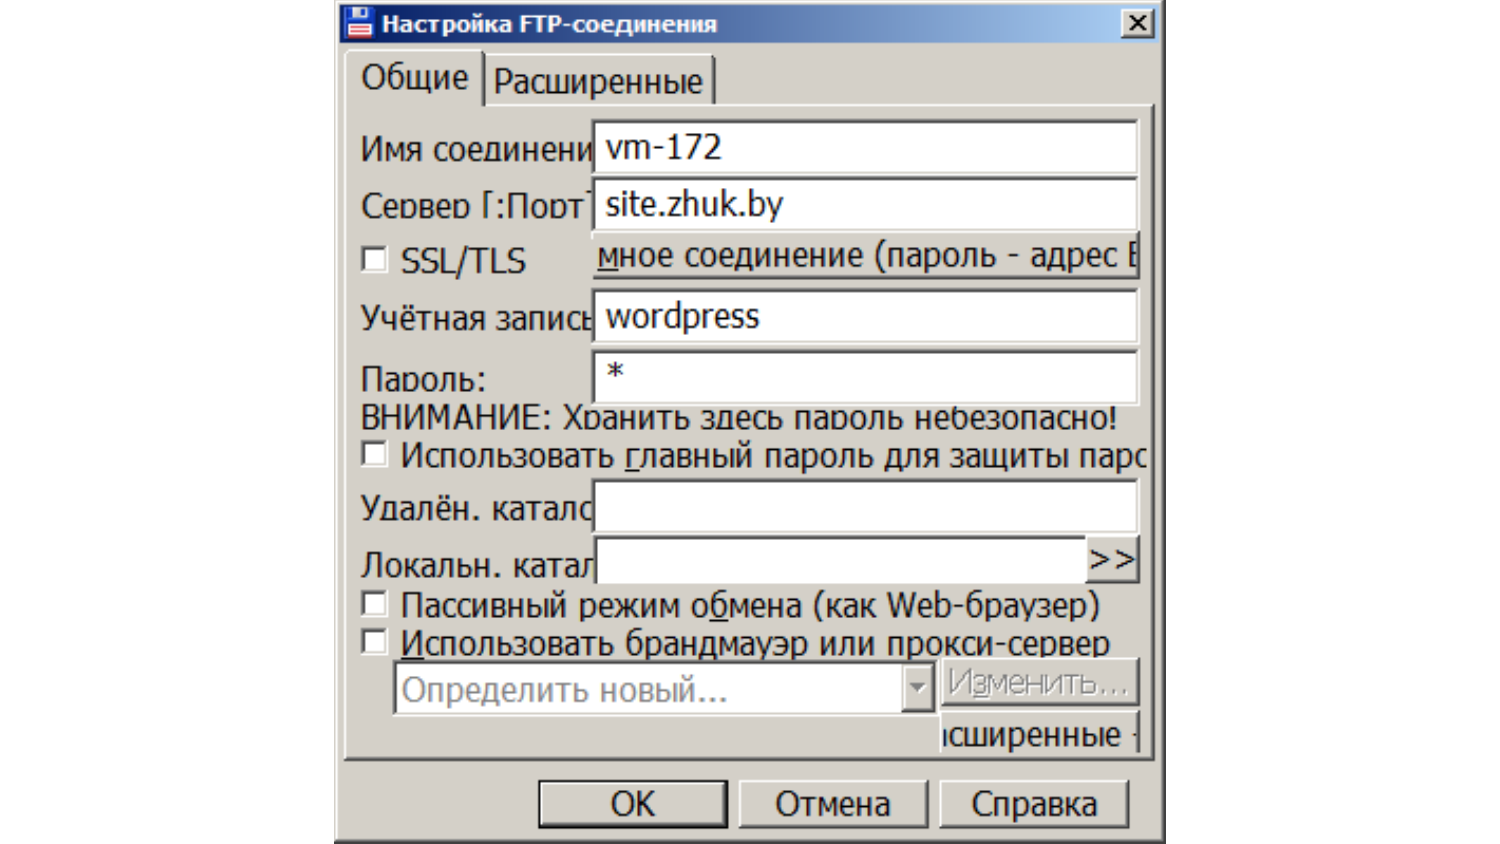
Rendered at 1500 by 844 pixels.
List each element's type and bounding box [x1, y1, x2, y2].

picture [334, 0, 1166, 844]
